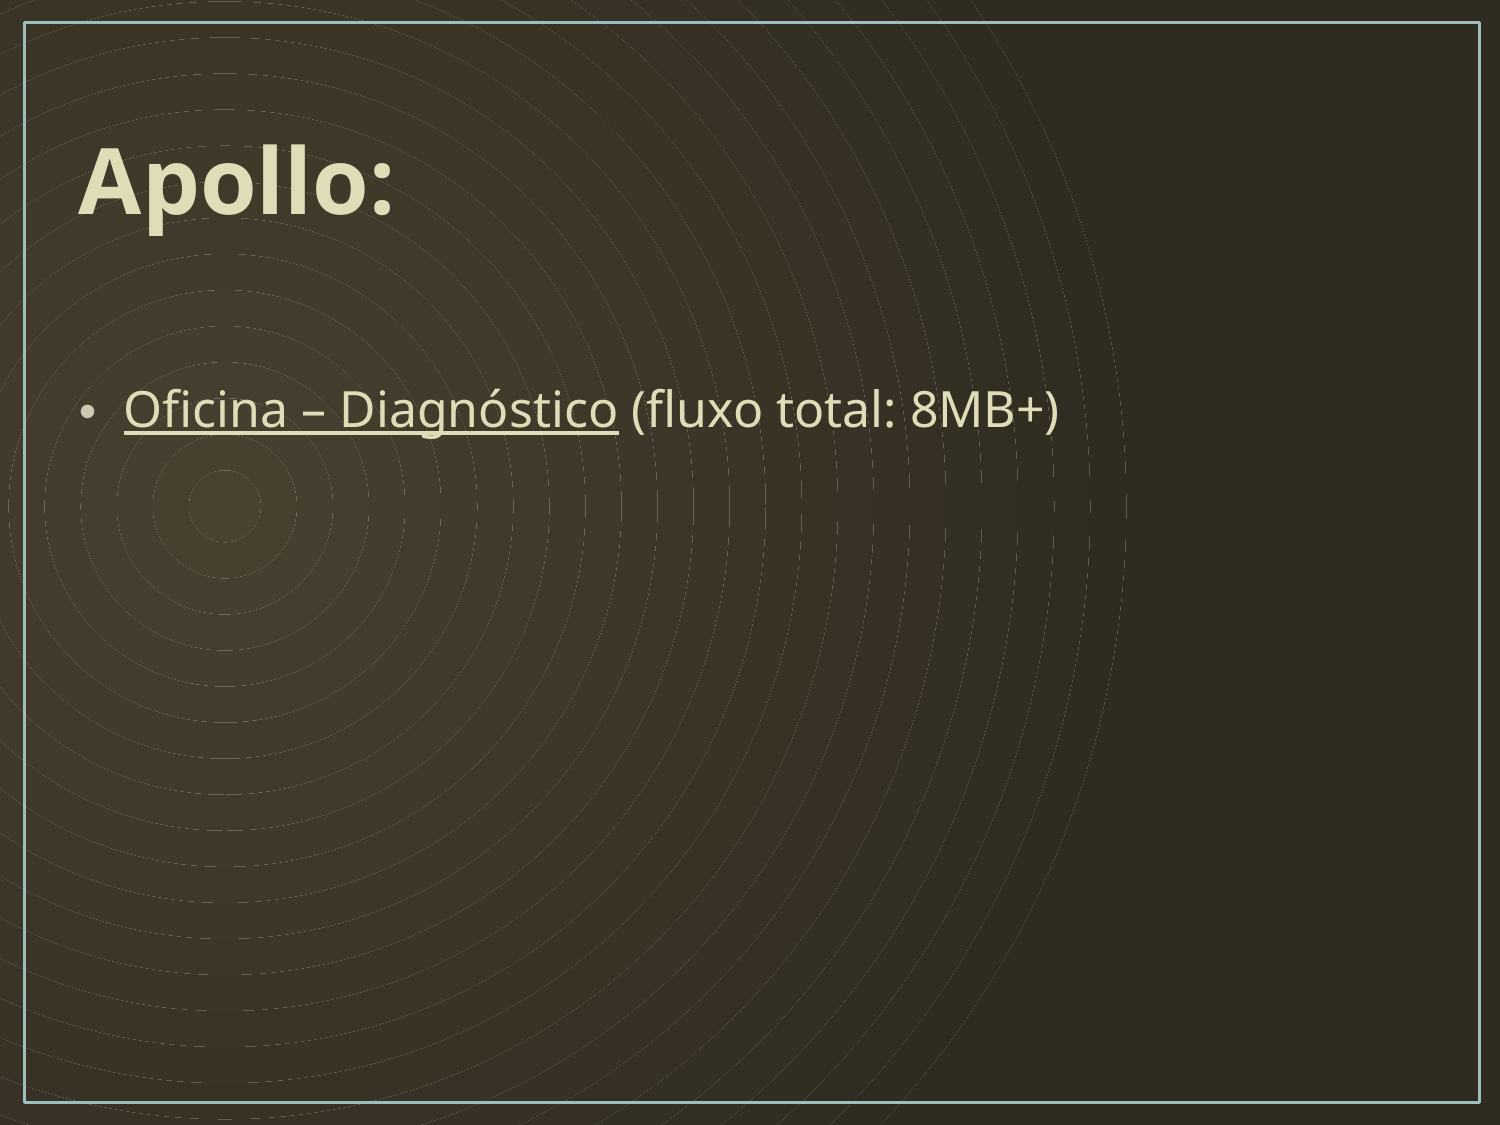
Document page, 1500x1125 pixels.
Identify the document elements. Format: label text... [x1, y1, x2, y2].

list Apollo: Oficina – Diagnóstico (fluxo total: 8MB+) [64, 60, 1436, 1065]
